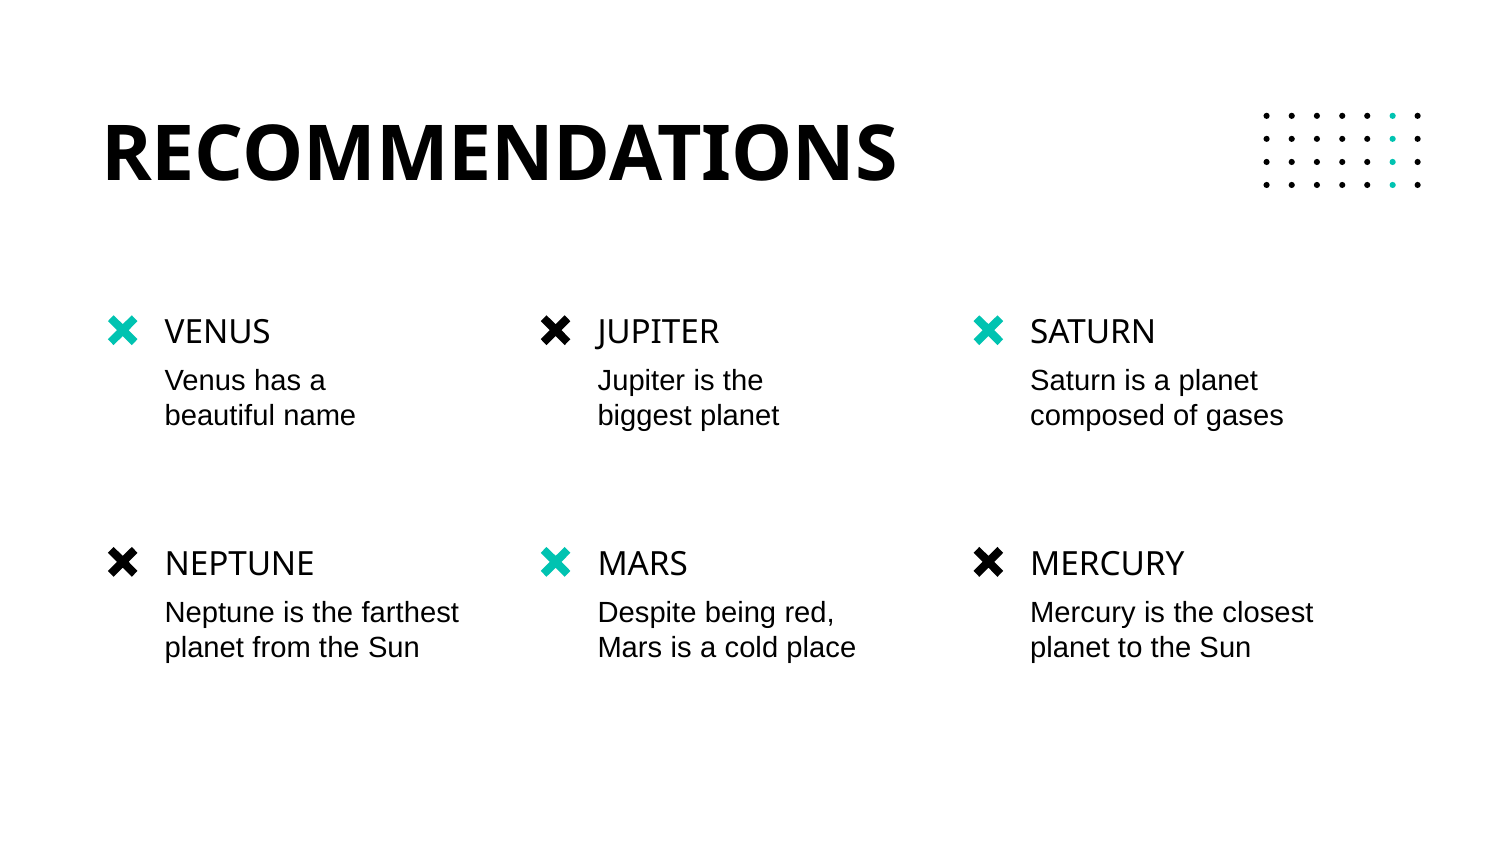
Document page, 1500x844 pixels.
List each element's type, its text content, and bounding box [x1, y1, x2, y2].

subtitle JUPITER [582, 300, 966, 360]
text_box [973, 315, 1004, 346]
subtitle SATURN [1015, 300, 1398, 360]
subtitle Despite being red, Mars is a cold place [582, 592, 966, 697]
text_box [107, 546, 138, 577]
subtitle MERCURY [1015, 532, 1398, 592]
subtitle Saturn is a planet composed of gases [1015, 360, 1398, 466]
subtitle Neptune is the farthest planet from the Sun [149, 592, 533, 697]
subtitle VENUS [149, 300, 533, 360]
text_box [973, 546, 1004, 577]
text_box [107, 315, 138, 346]
subtitle Jupiter is the biggest planet [582, 360, 966, 466]
text_box [540, 546, 571, 577]
subtitle NEPTUNE [149, 532, 533, 592]
subtitle Mercury is the closest planet to the Sun [1015, 592, 1398, 697]
subtitle MARS [582, 532, 966, 592]
subtitle Venus has a beautiful name [149, 360, 533, 466]
title RECOMMENDATIONS [86, 88, 1415, 208]
text_box [540, 315, 571, 346]
